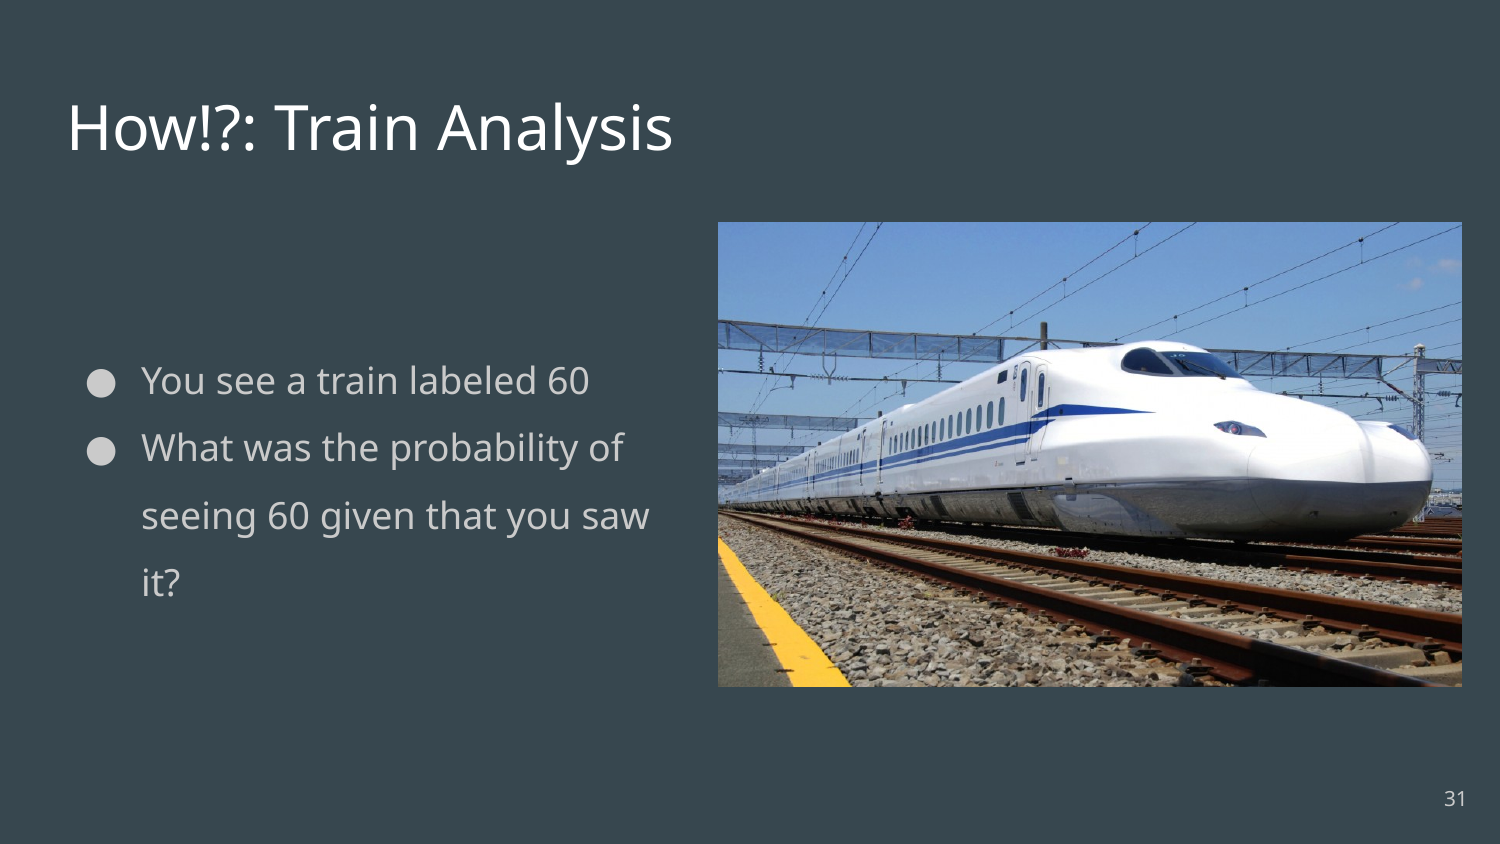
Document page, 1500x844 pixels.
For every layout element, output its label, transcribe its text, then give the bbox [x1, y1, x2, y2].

slide_number ‹#› [1392, 767, 1483, 833]
list You see a train labeled 60 What was the probability of seeing 60 given that you saw it? [51, 189, 708, 750]
title How!?: Train Analysis [51, 72, 1449, 167]
picture [718, 221, 1462, 687]
